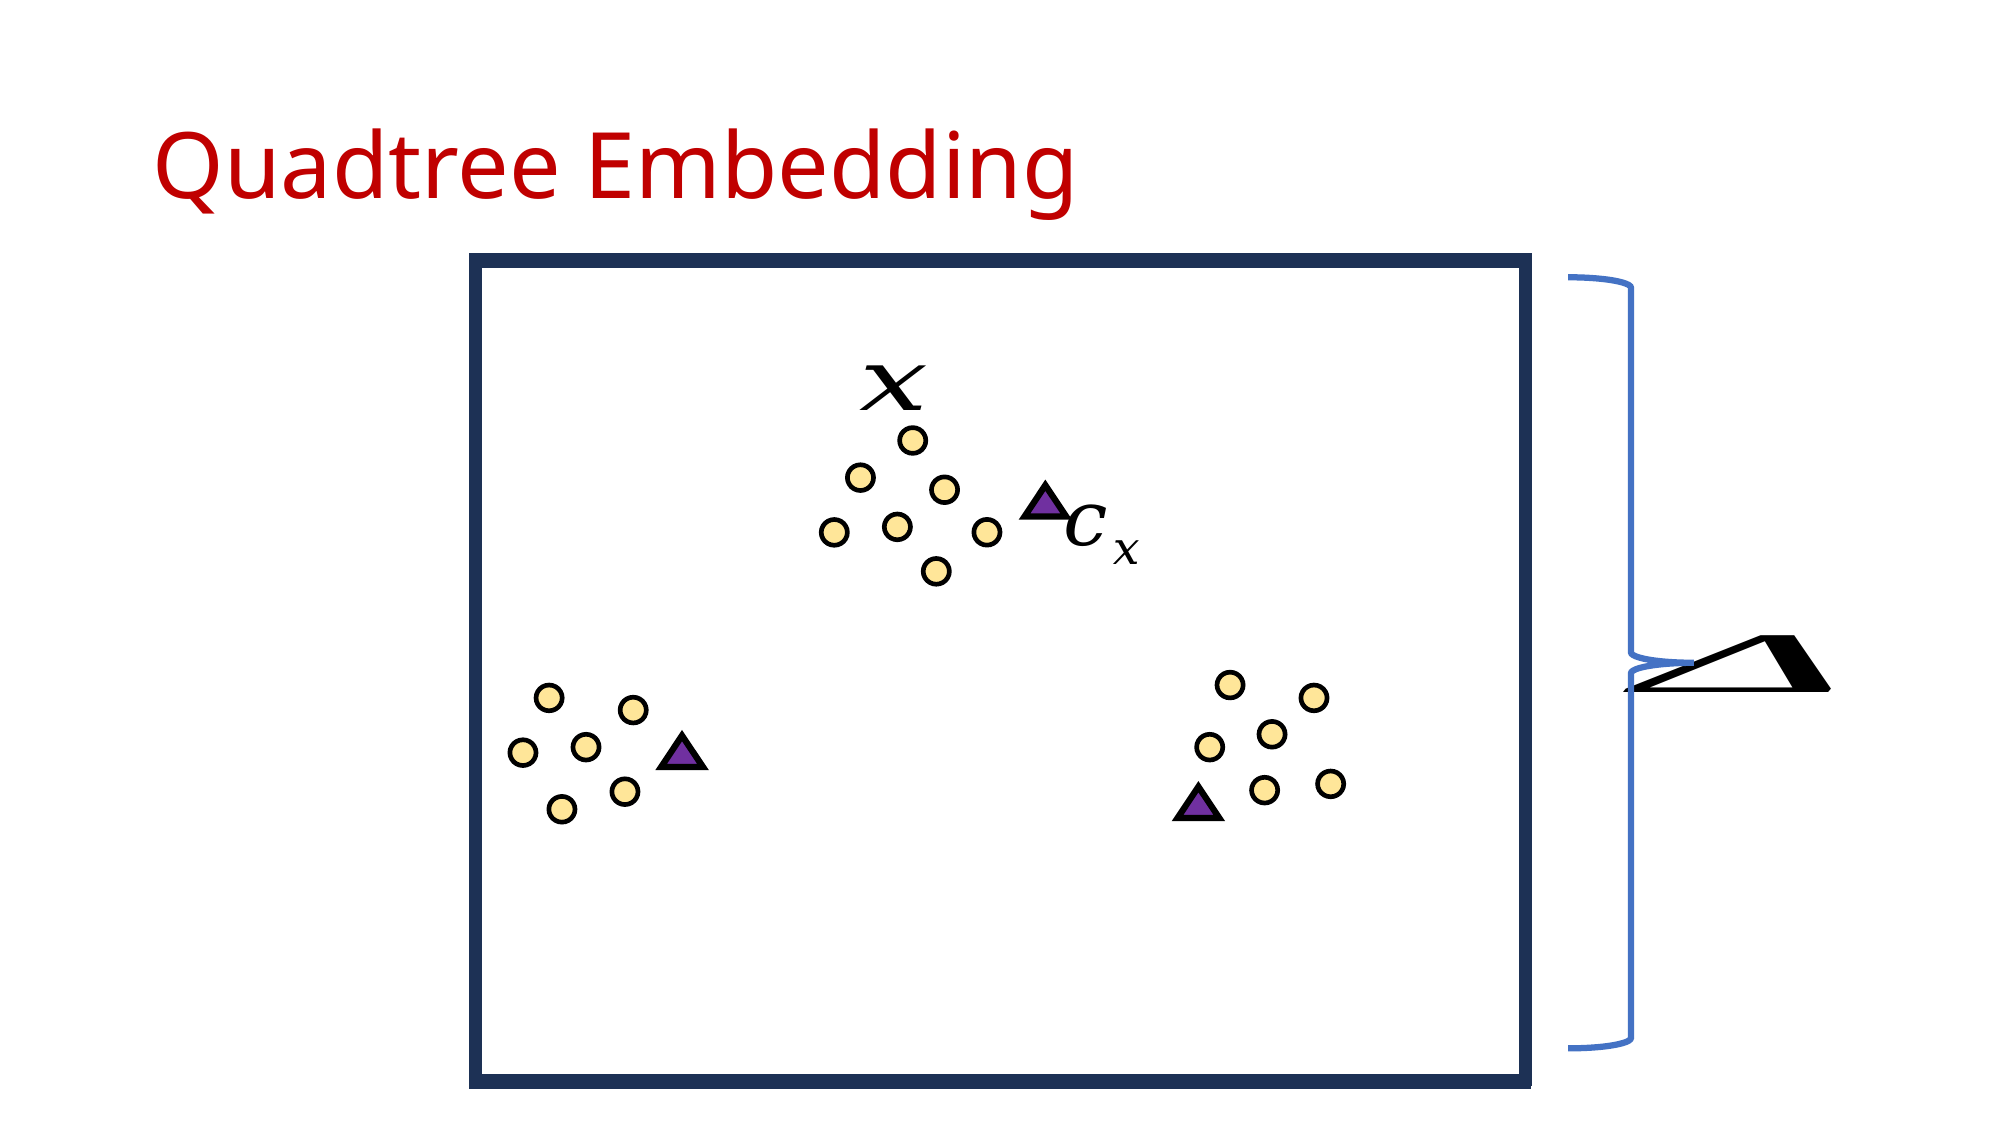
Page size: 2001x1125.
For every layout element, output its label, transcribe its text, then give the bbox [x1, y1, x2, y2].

text_box [474, 261, 1526, 1084]
text_box [474, 258, 1527, 1081]
text_box [659, 733, 705, 768]
text_box [1175, 784, 1222, 820]
title Quadtree Embedding [137, 59, 1863, 278]
text_box [1022, 483, 1069, 518]
text_box [1568, 276, 1694, 1049]
